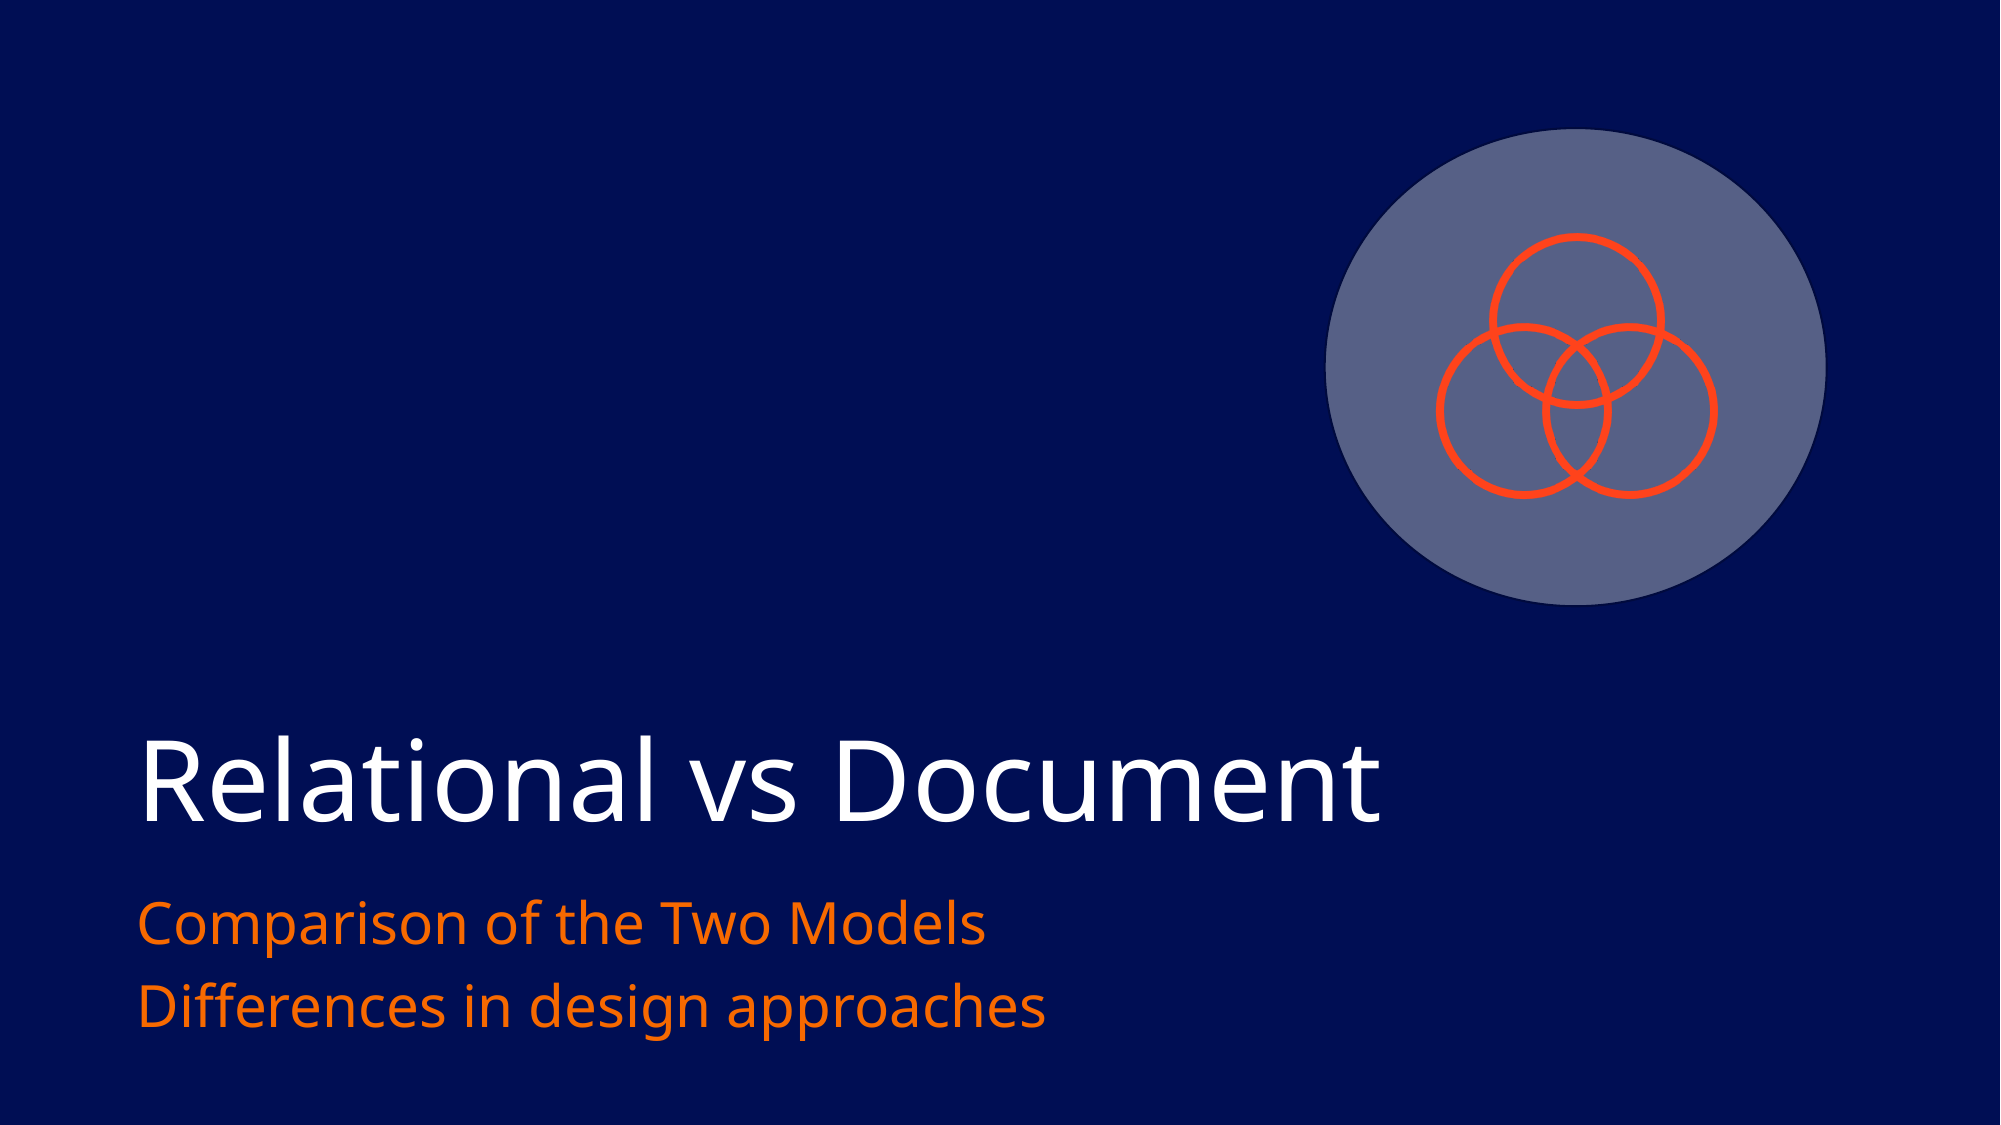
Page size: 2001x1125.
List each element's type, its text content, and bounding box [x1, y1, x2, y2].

title Relational vs Document [136, 629, 1862, 854]
picture [1389, 178, 1764, 553]
list Comparison of the Two Models Differences in design approaches [136, 878, 1862, 997]
